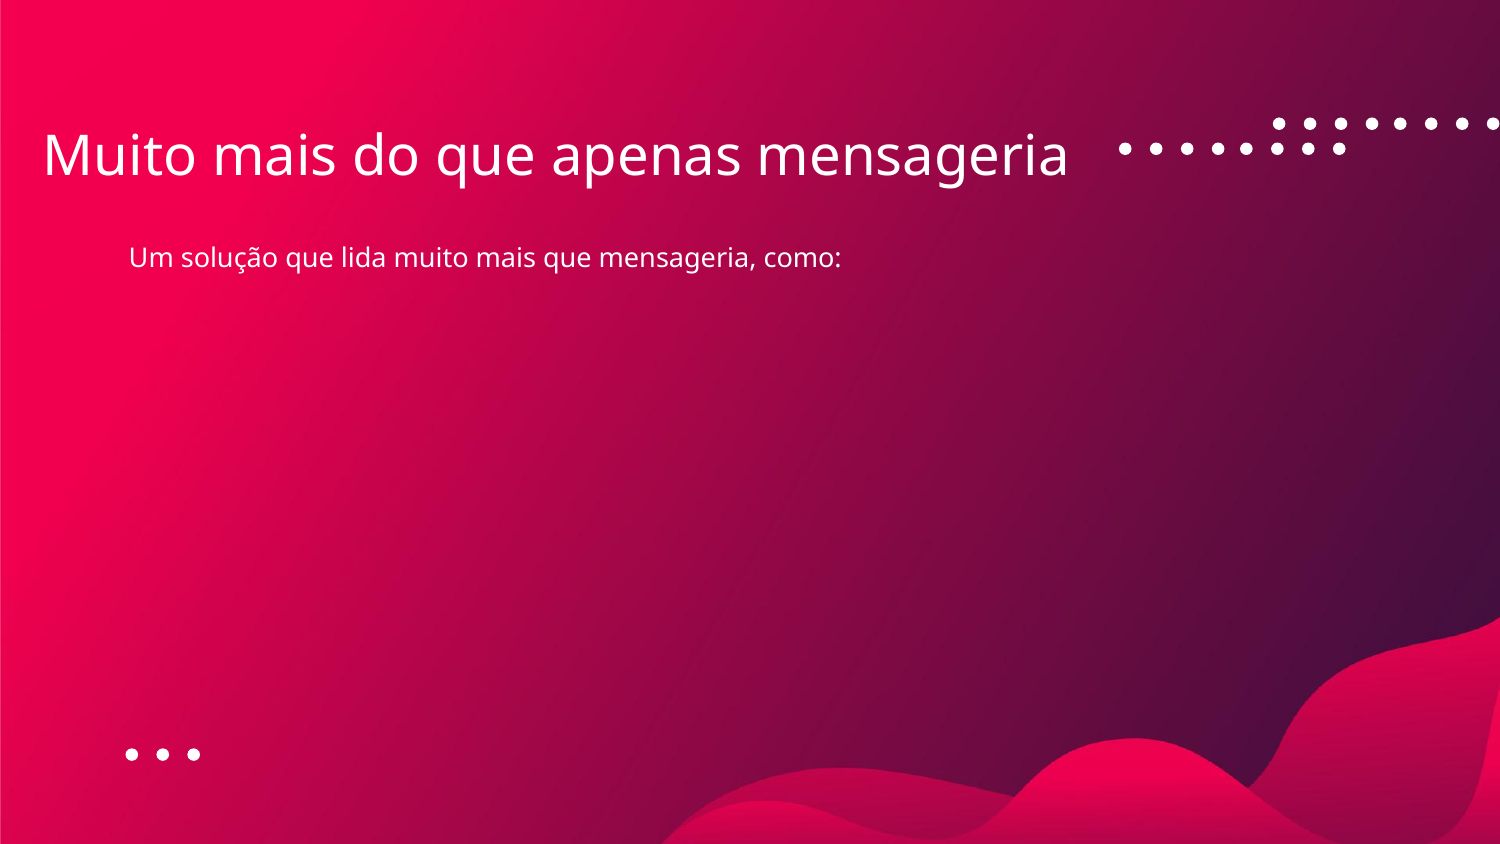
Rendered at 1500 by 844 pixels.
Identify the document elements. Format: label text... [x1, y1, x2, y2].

text_box [1334, 117, 1348, 130]
title Muito mais do que apenas mensageria [27, 117, 1240, 222]
text_box [1149, 142, 1163, 156]
text_box [1272, 117, 1286, 130]
text_box [1365, 117, 1379, 130]
text_box [1455, 117, 1469, 130]
text_box [1211, 142, 1225, 156]
text_box [1301, 142, 1315, 156]
text_box [1332, 142, 1346, 156]
text_box [1424, 117, 1438, 130]
text_box [1118, 142, 1132, 156]
text_box [1240, 142, 1253, 156]
text_box [1271, 142, 1284, 156]
text_box [1486, 117, 1500, 130]
text_box [1180, 142, 1194, 156]
picture [0, 0, 1500, 844]
text_box [1393, 117, 1407, 130]
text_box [125, 748, 201, 762]
list Um solução que lida muito mais que mensageria, como: [113, 225, 1340, 725]
text_box [1303, 117, 1317, 130]
